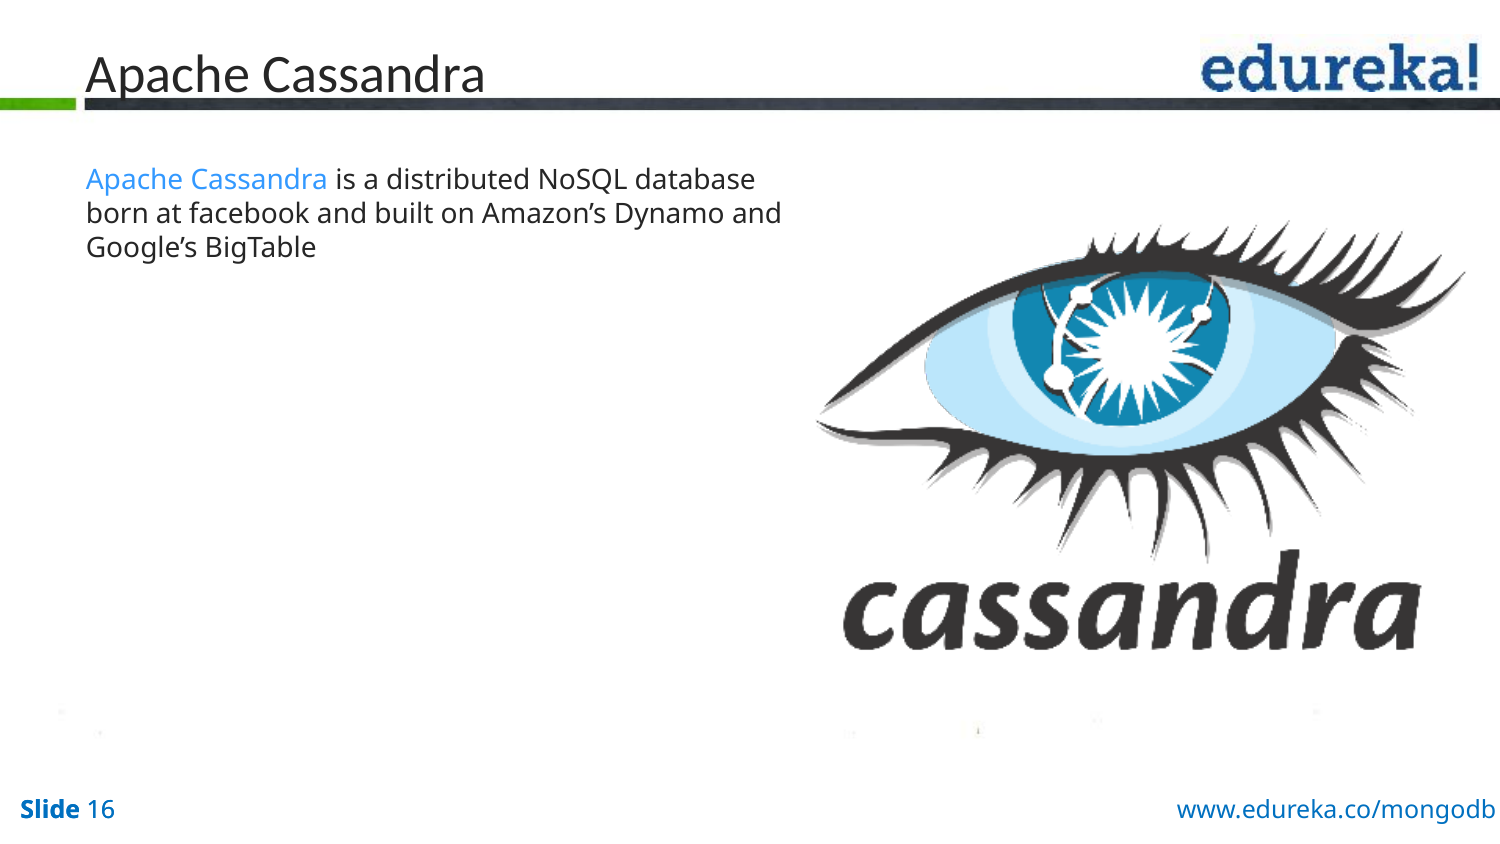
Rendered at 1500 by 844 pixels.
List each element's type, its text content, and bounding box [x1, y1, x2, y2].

picture [0, 0, 1500, 844]
text_box Apache Cassandra [71, 31, 1115, 111]
text_box Apache Cassandra is a distributed NoSQL database born at facebook and built on Amazon’s Dynamo and Google’s BigTable [71, 154, 804, 271]
